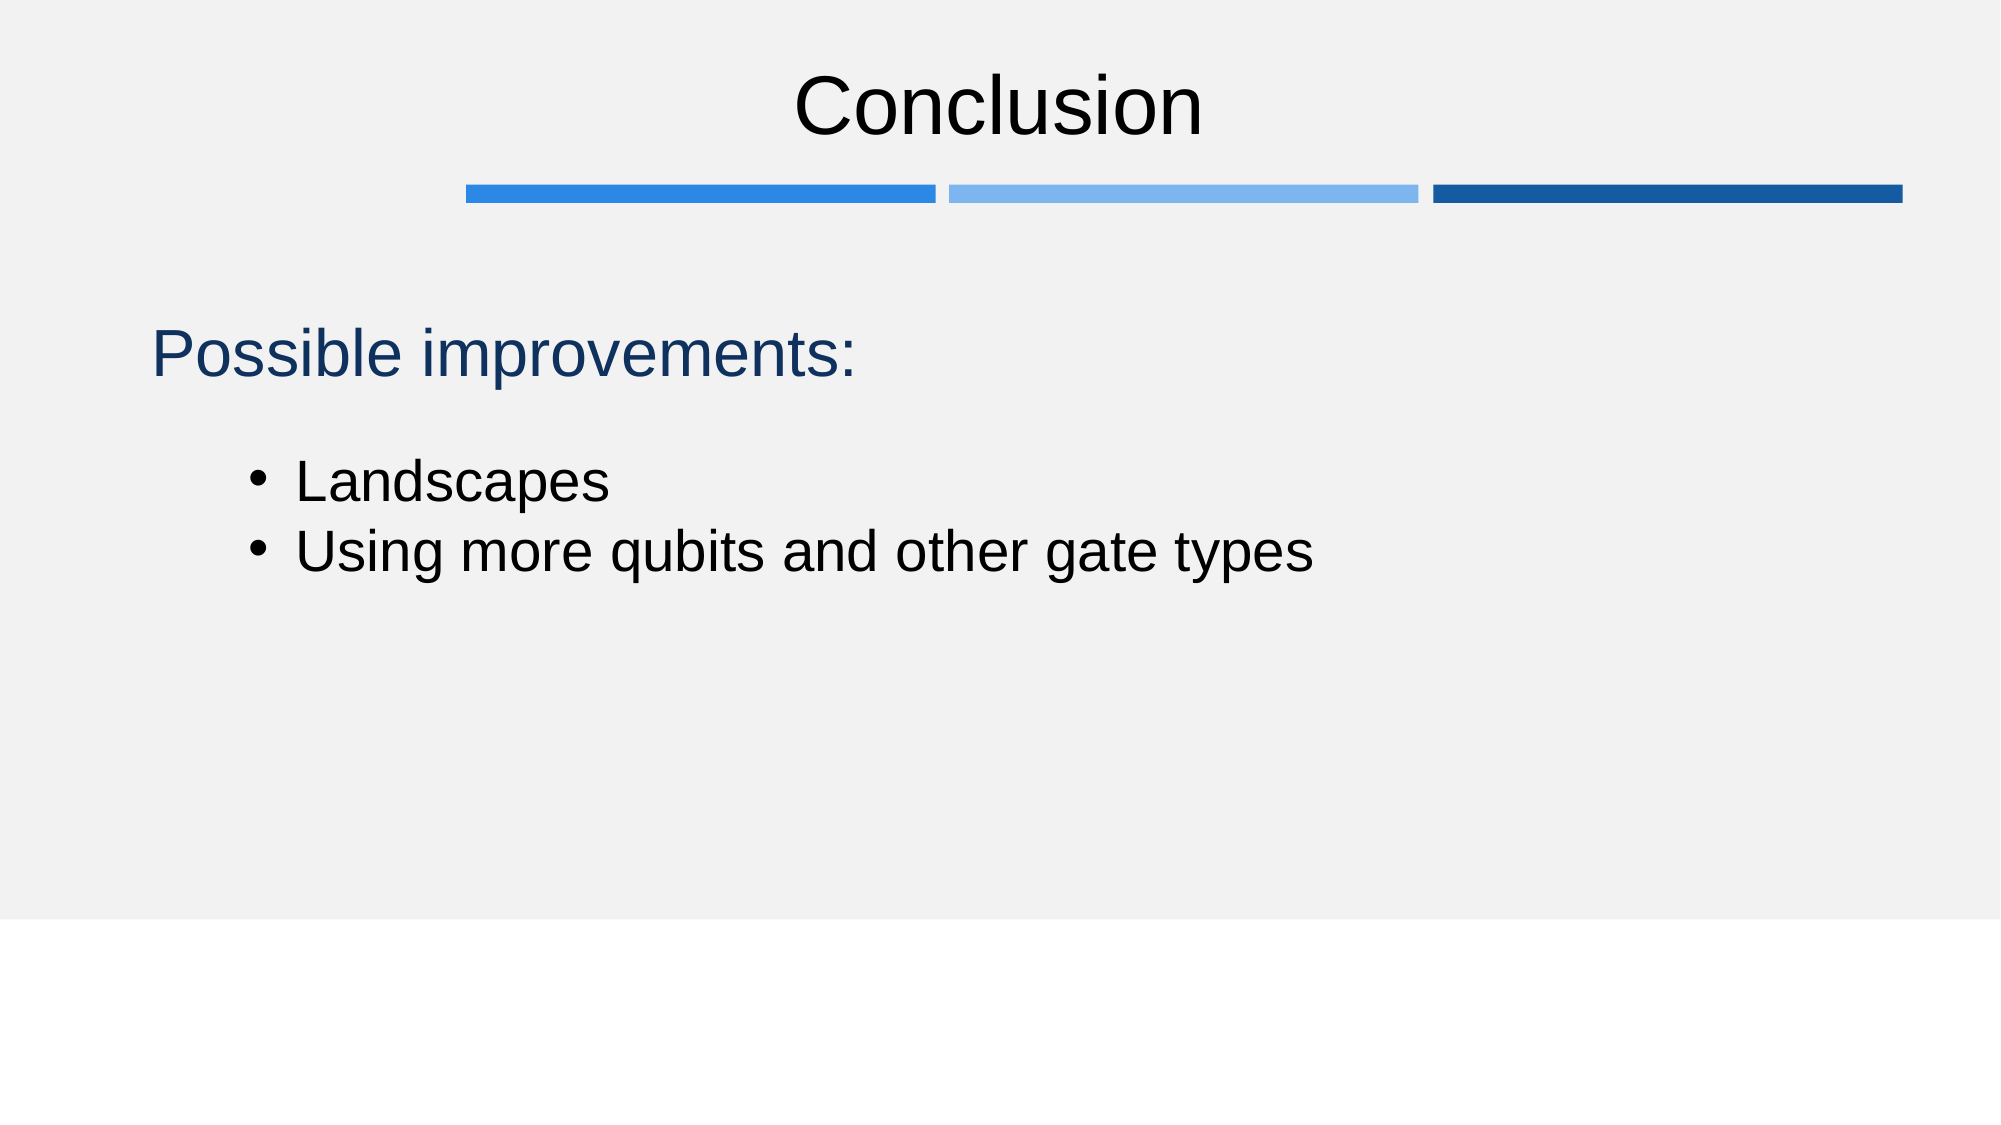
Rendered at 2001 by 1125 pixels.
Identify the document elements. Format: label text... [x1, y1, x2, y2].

text_box Landscapes Using more qubits and other gate types [233, 435, 1671, 660]
list Possible improvements: [136, 302, 1874, 395]
title Conclusion [136, 0, 1862, 159]
